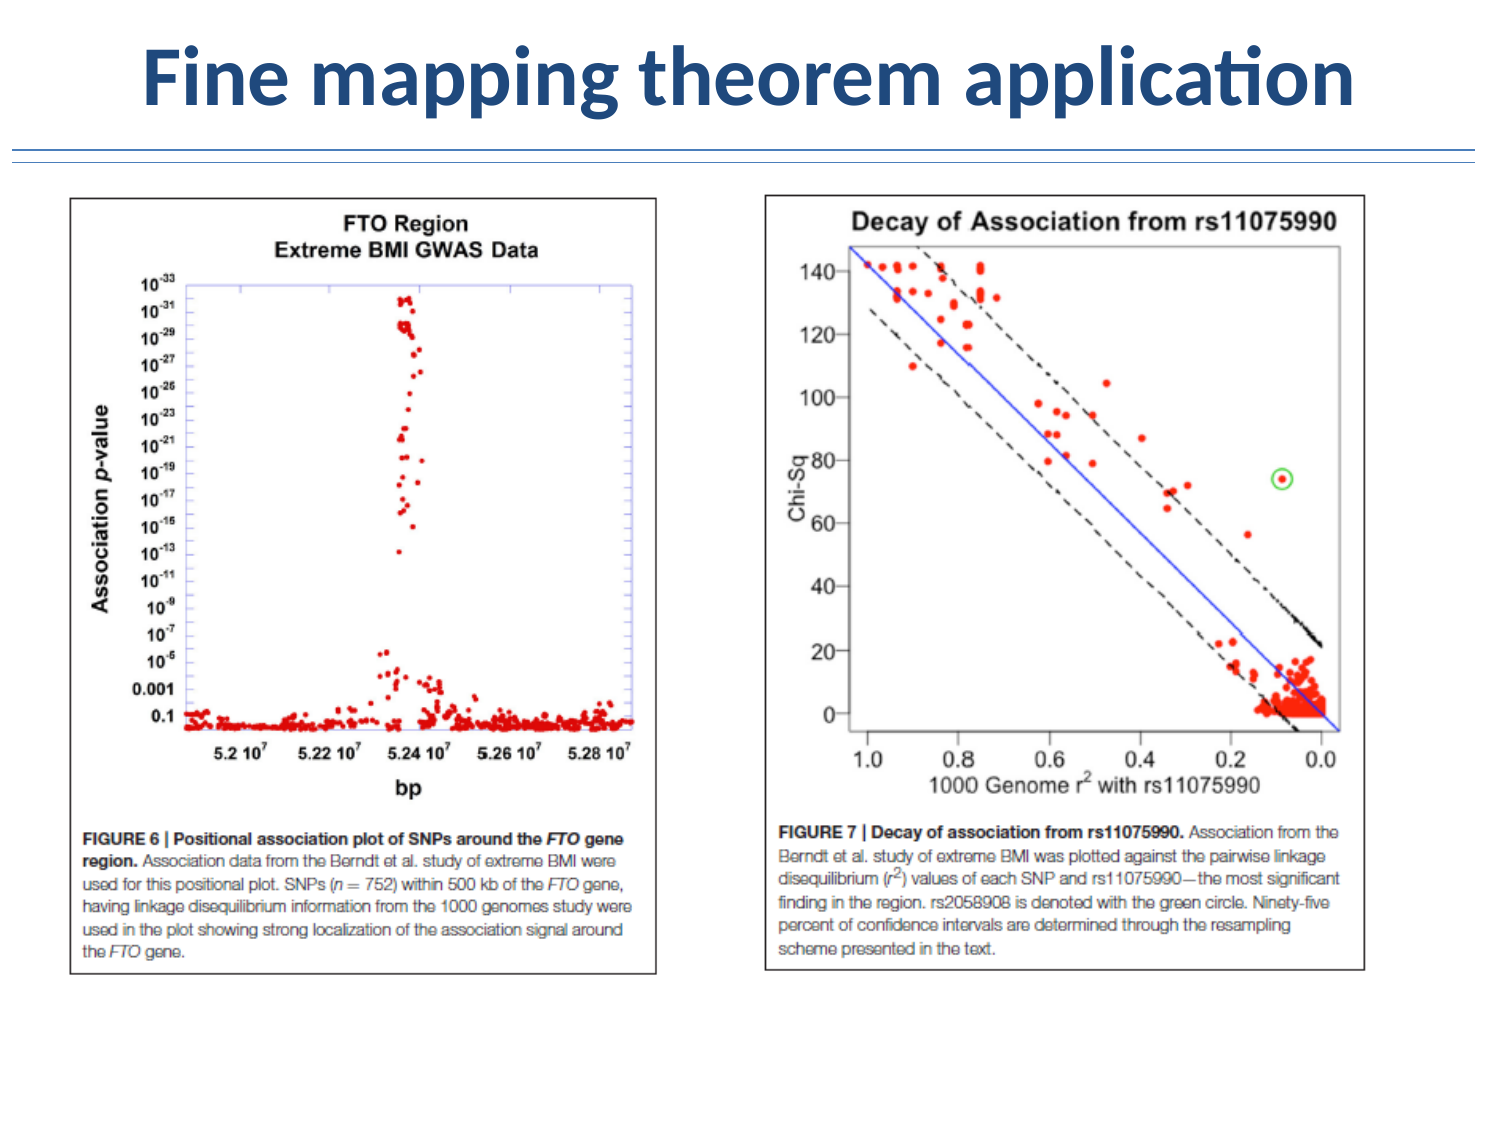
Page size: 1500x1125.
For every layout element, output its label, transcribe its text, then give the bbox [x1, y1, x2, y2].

picture [62, 187, 668, 990]
title Fine mapping theorem application [75, 12, 1425, 130]
picture [757, 187, 1376, 979]
